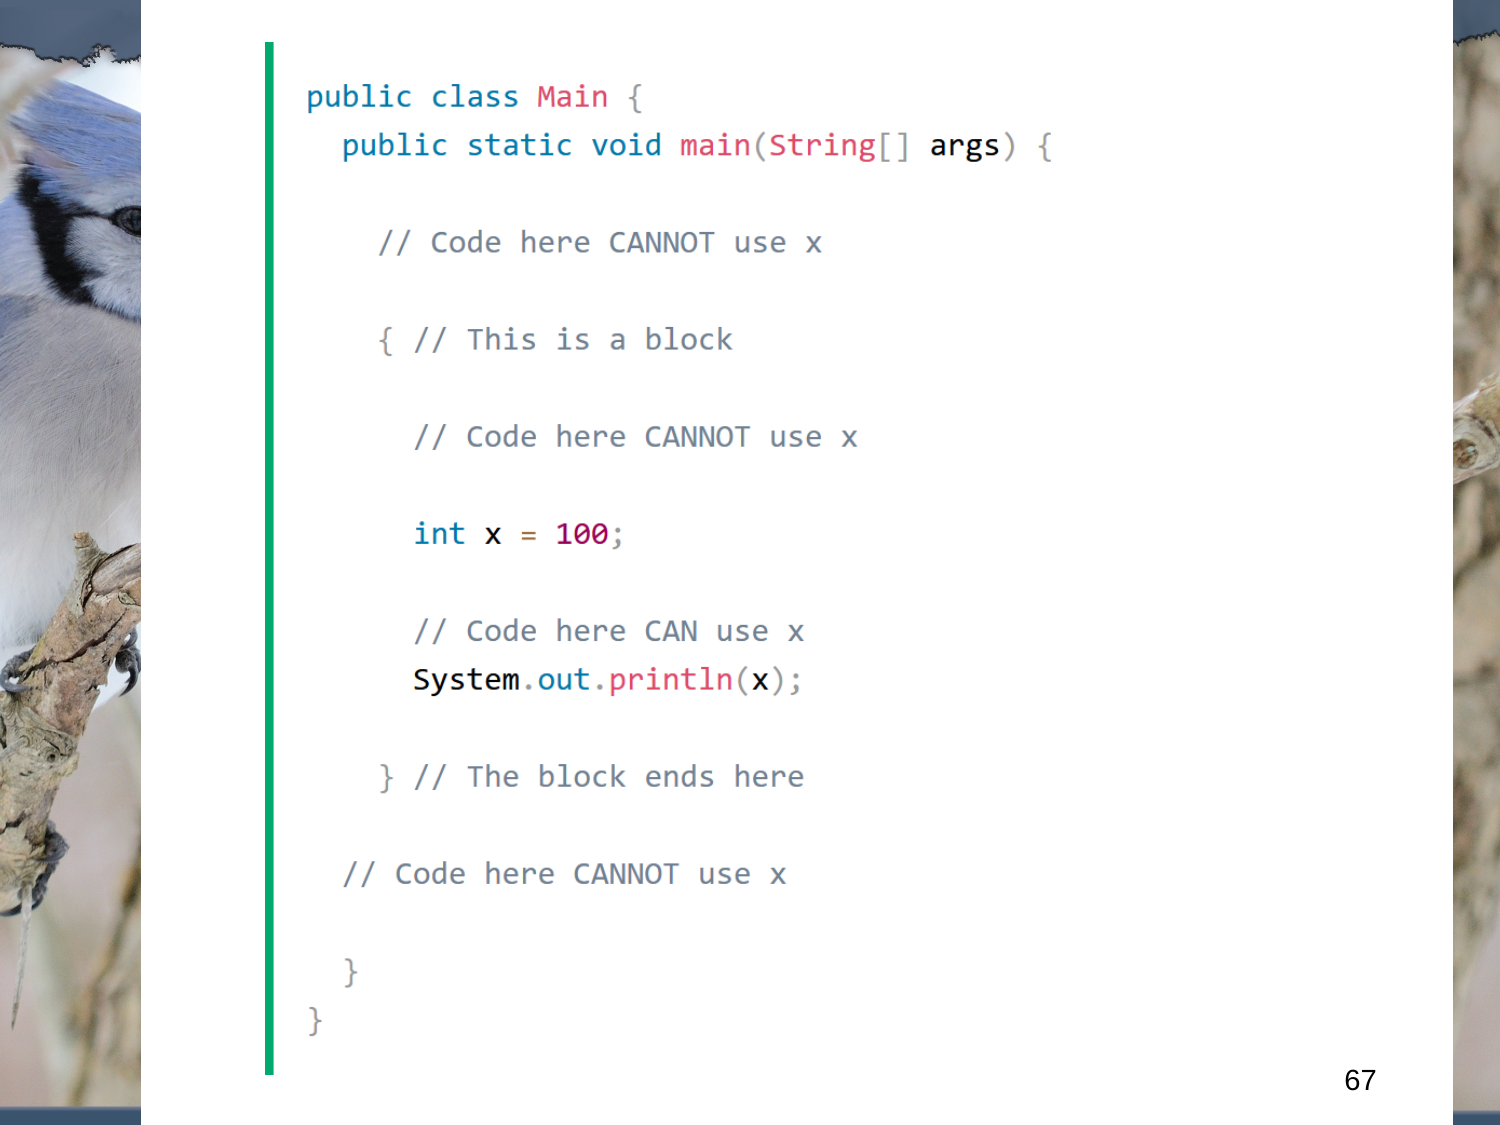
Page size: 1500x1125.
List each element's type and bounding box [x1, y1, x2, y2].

picture [0, 0, 141, 1125]
list [265, 42, 1322, 1075]
picture [1453, 0, 1500, 1125]
